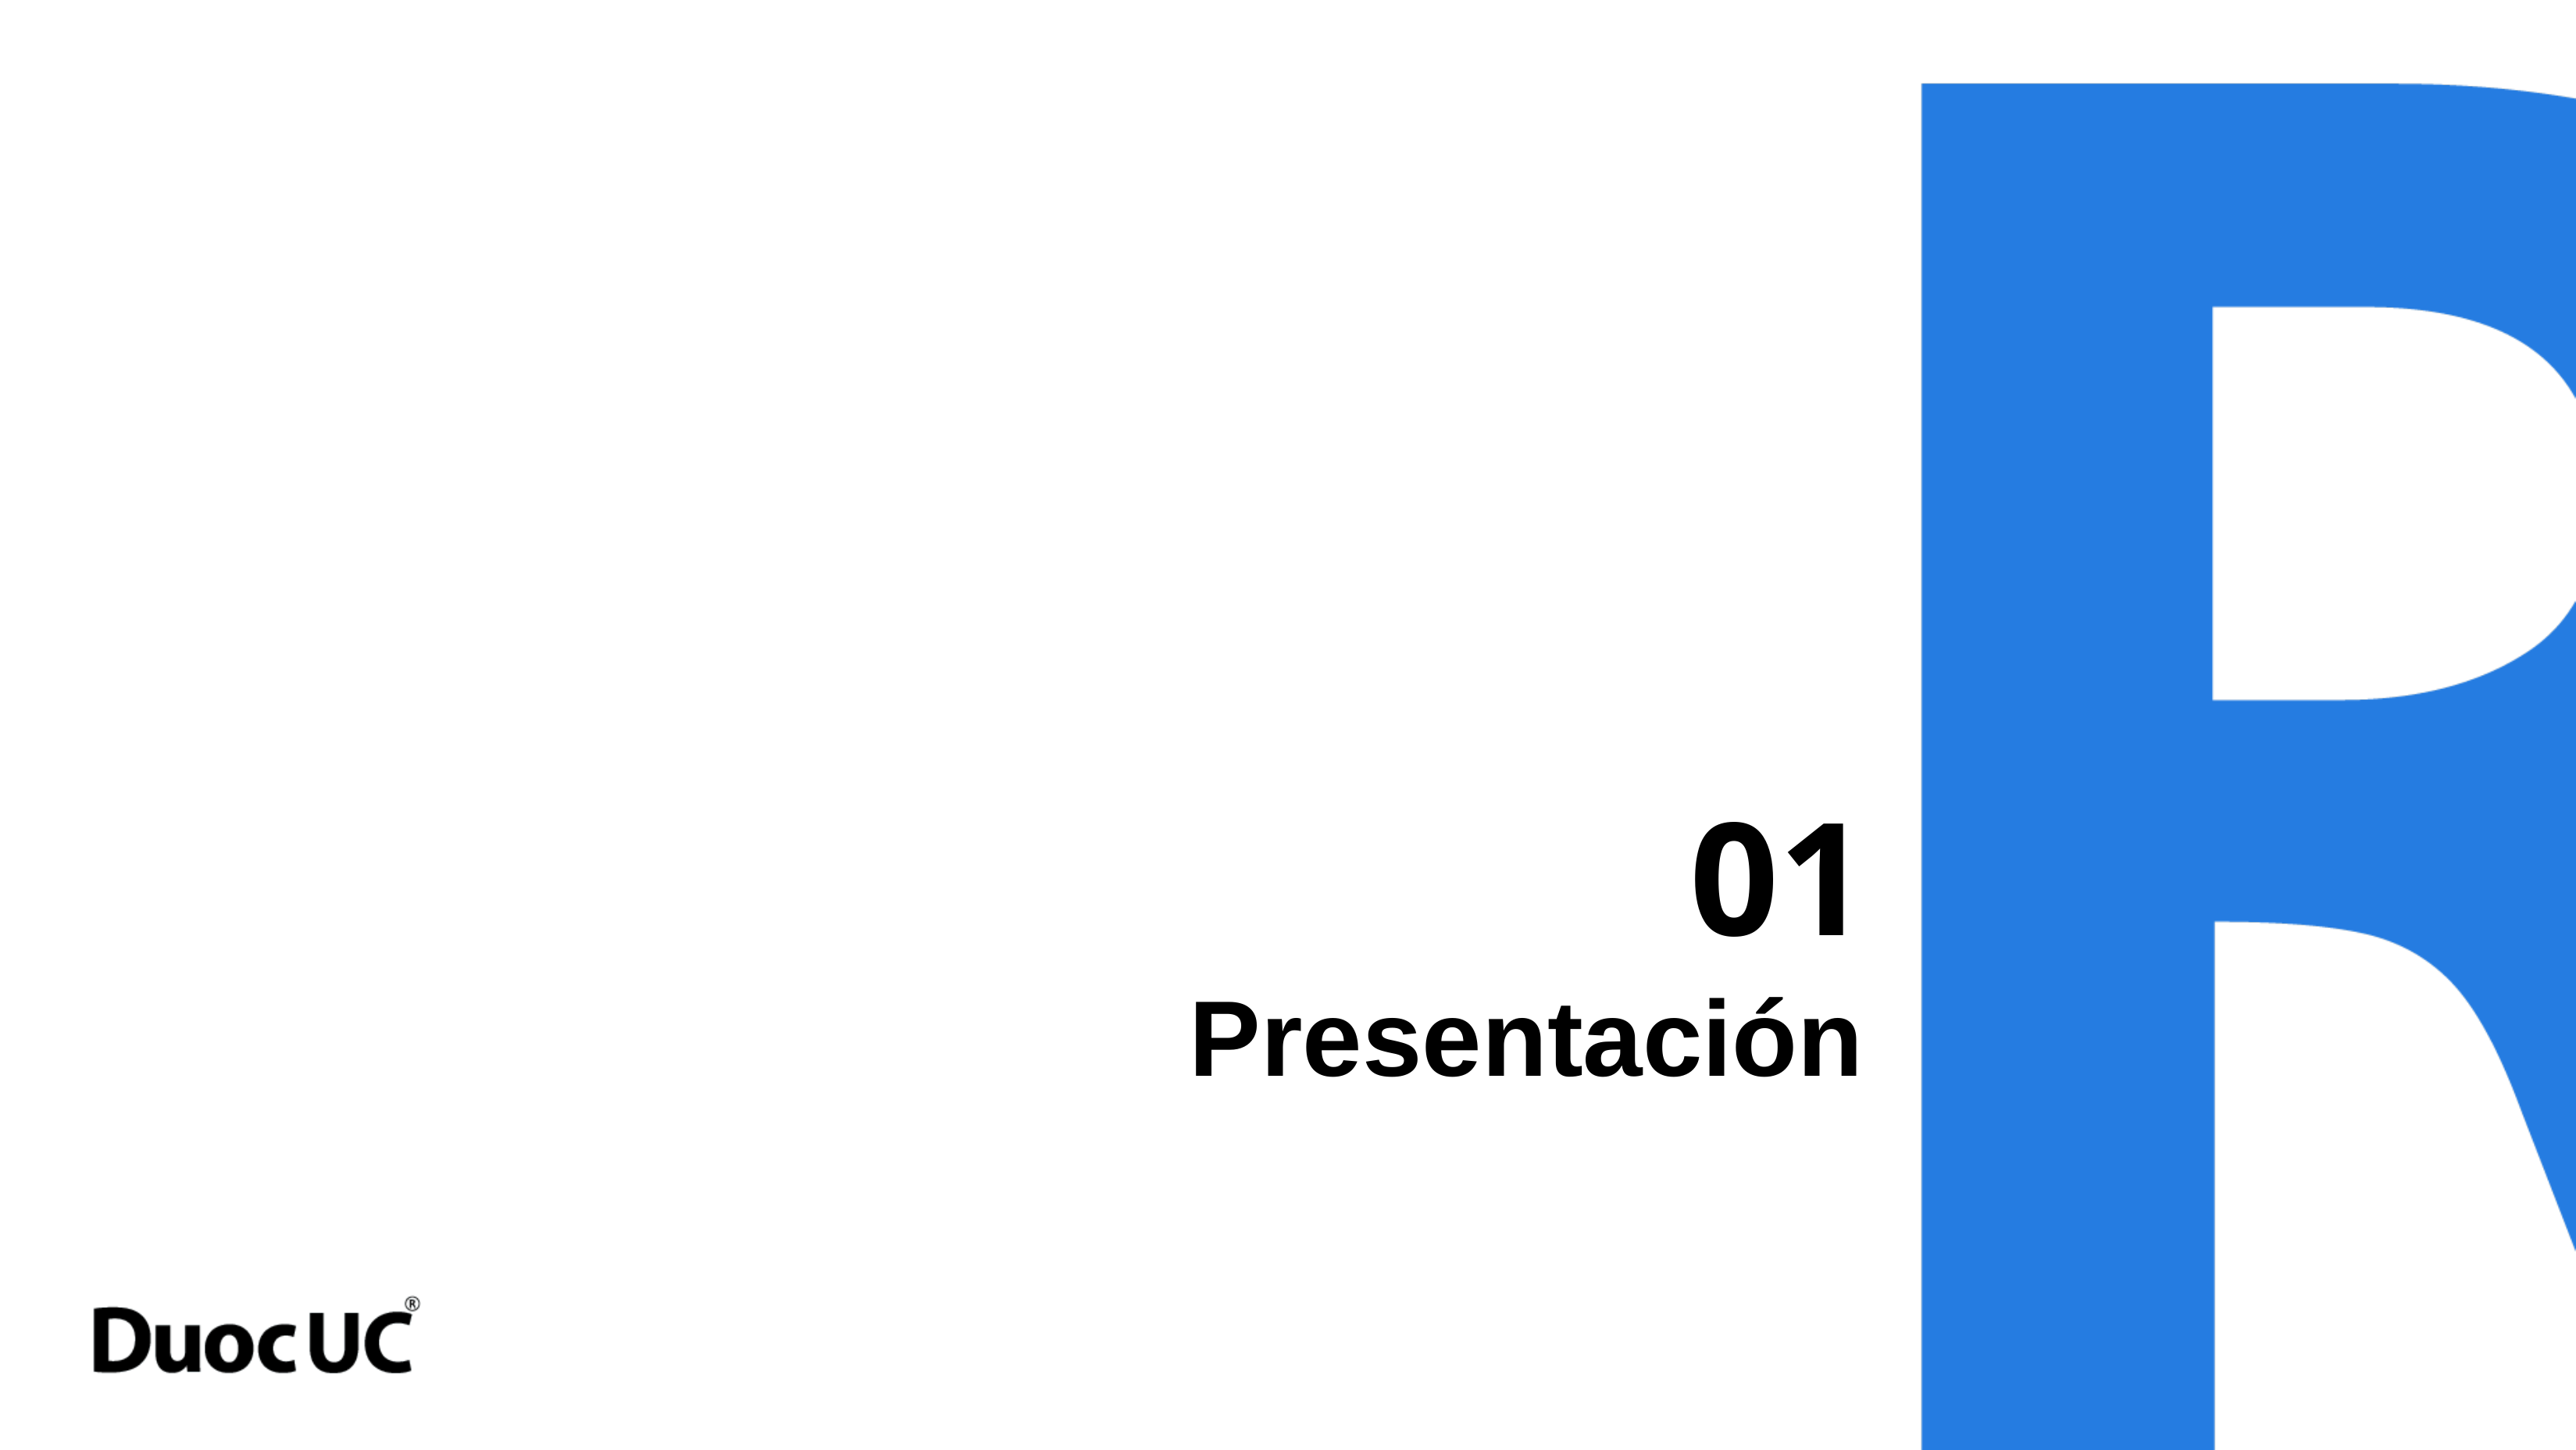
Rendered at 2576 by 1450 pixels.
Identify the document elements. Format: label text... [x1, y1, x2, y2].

picture [0, 0, 2576, 1450]
title Presentación [565, 969, 1864, 1211]
text_box 01 [1624, 779, 1869, 967]
